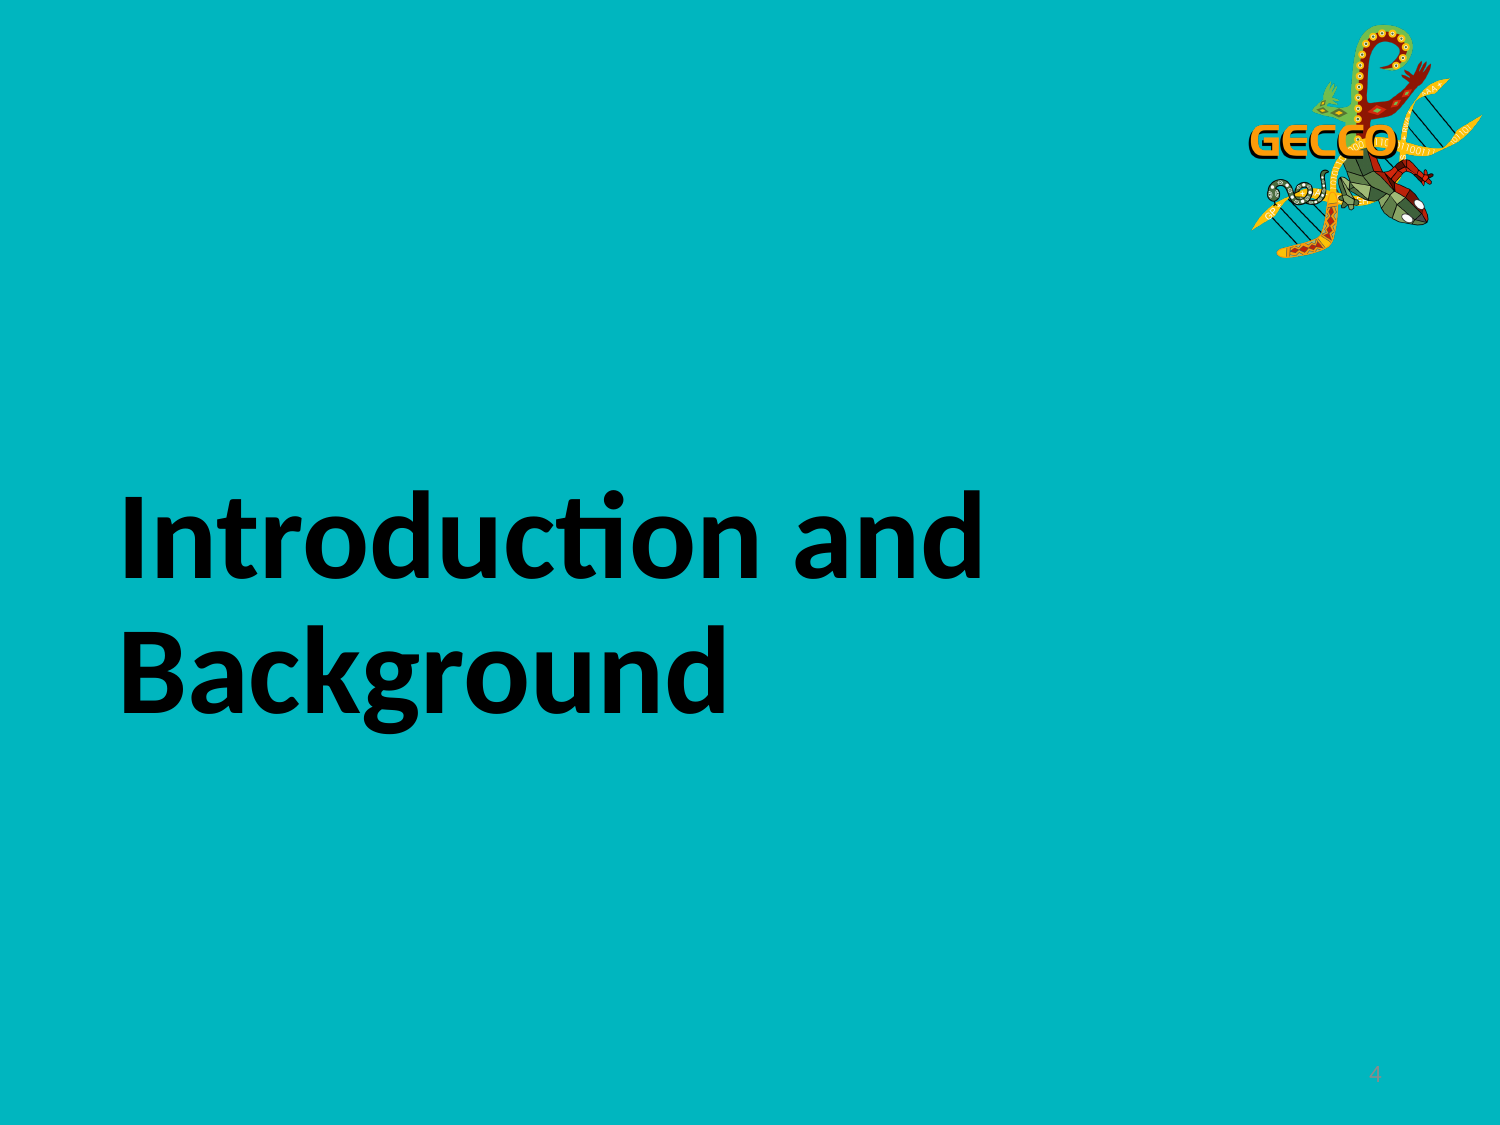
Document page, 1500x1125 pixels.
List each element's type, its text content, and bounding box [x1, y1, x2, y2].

slide_number 4 [1059, 1042, 1397, 1103]
title Introduction and Background [102, 280, 1397, 749]
picture [1242, 17, 1489, 264]
